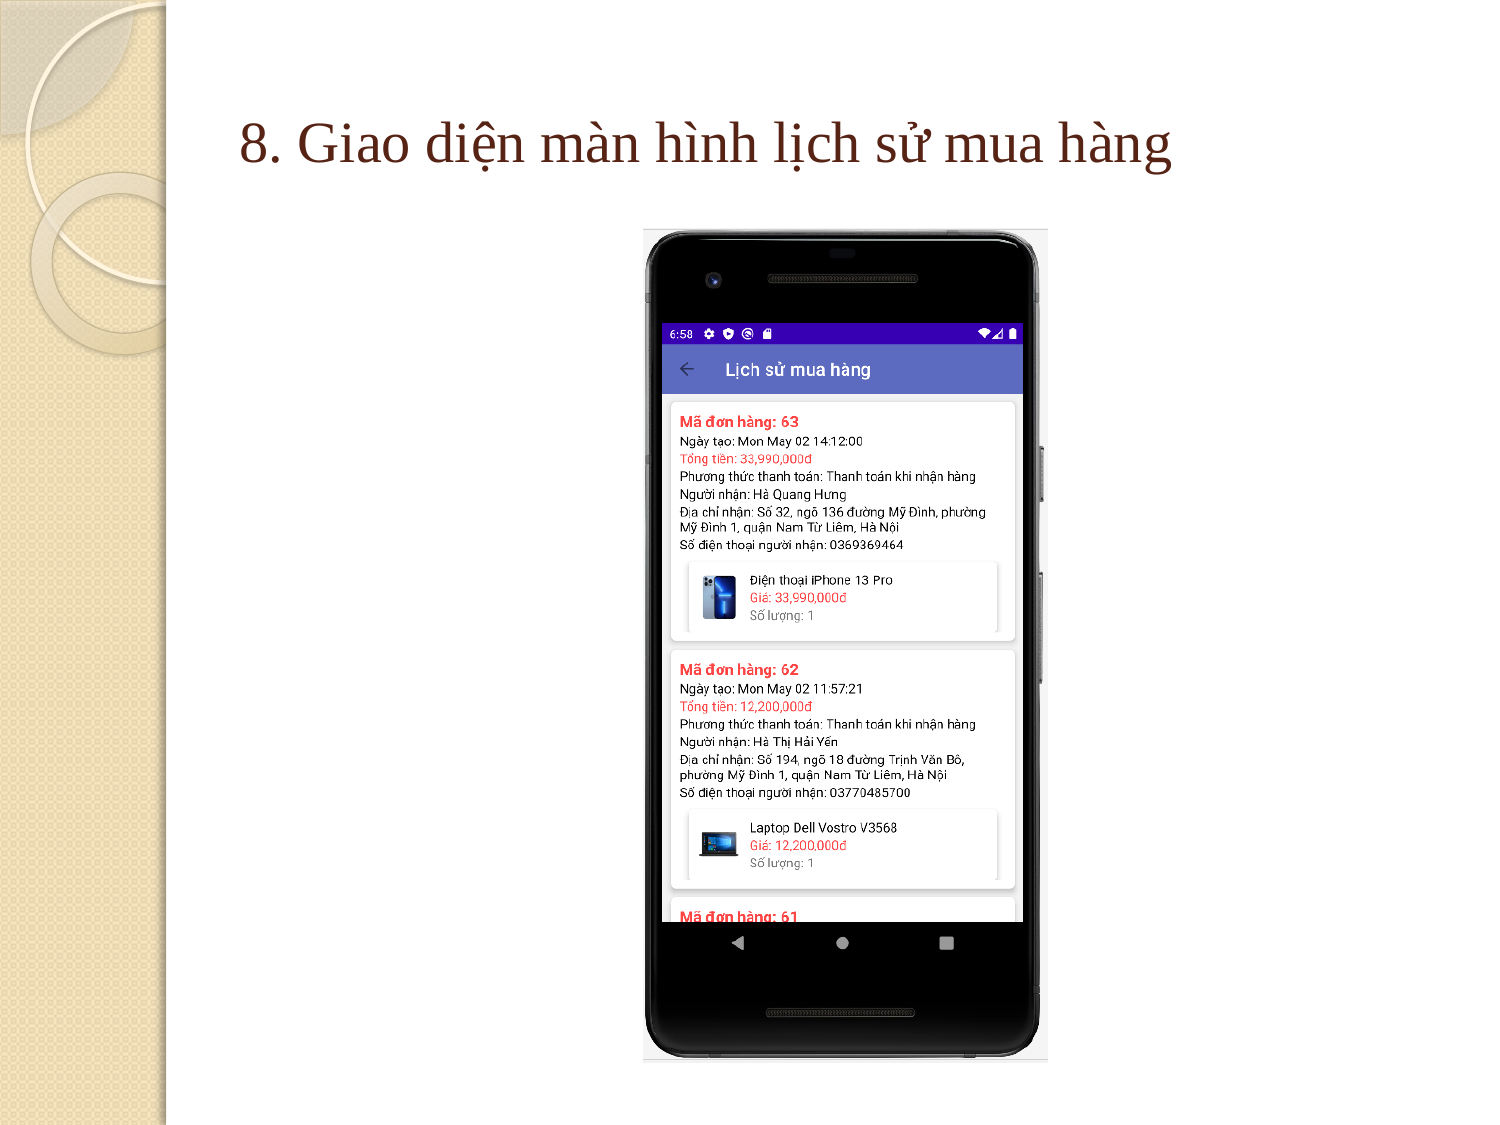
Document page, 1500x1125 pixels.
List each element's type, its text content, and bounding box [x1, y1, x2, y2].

picture [642, 228, 1048, 1064]
title 8. Giao diện màn hình lịch sử mua hàng [225, 45, 1466, 233]
